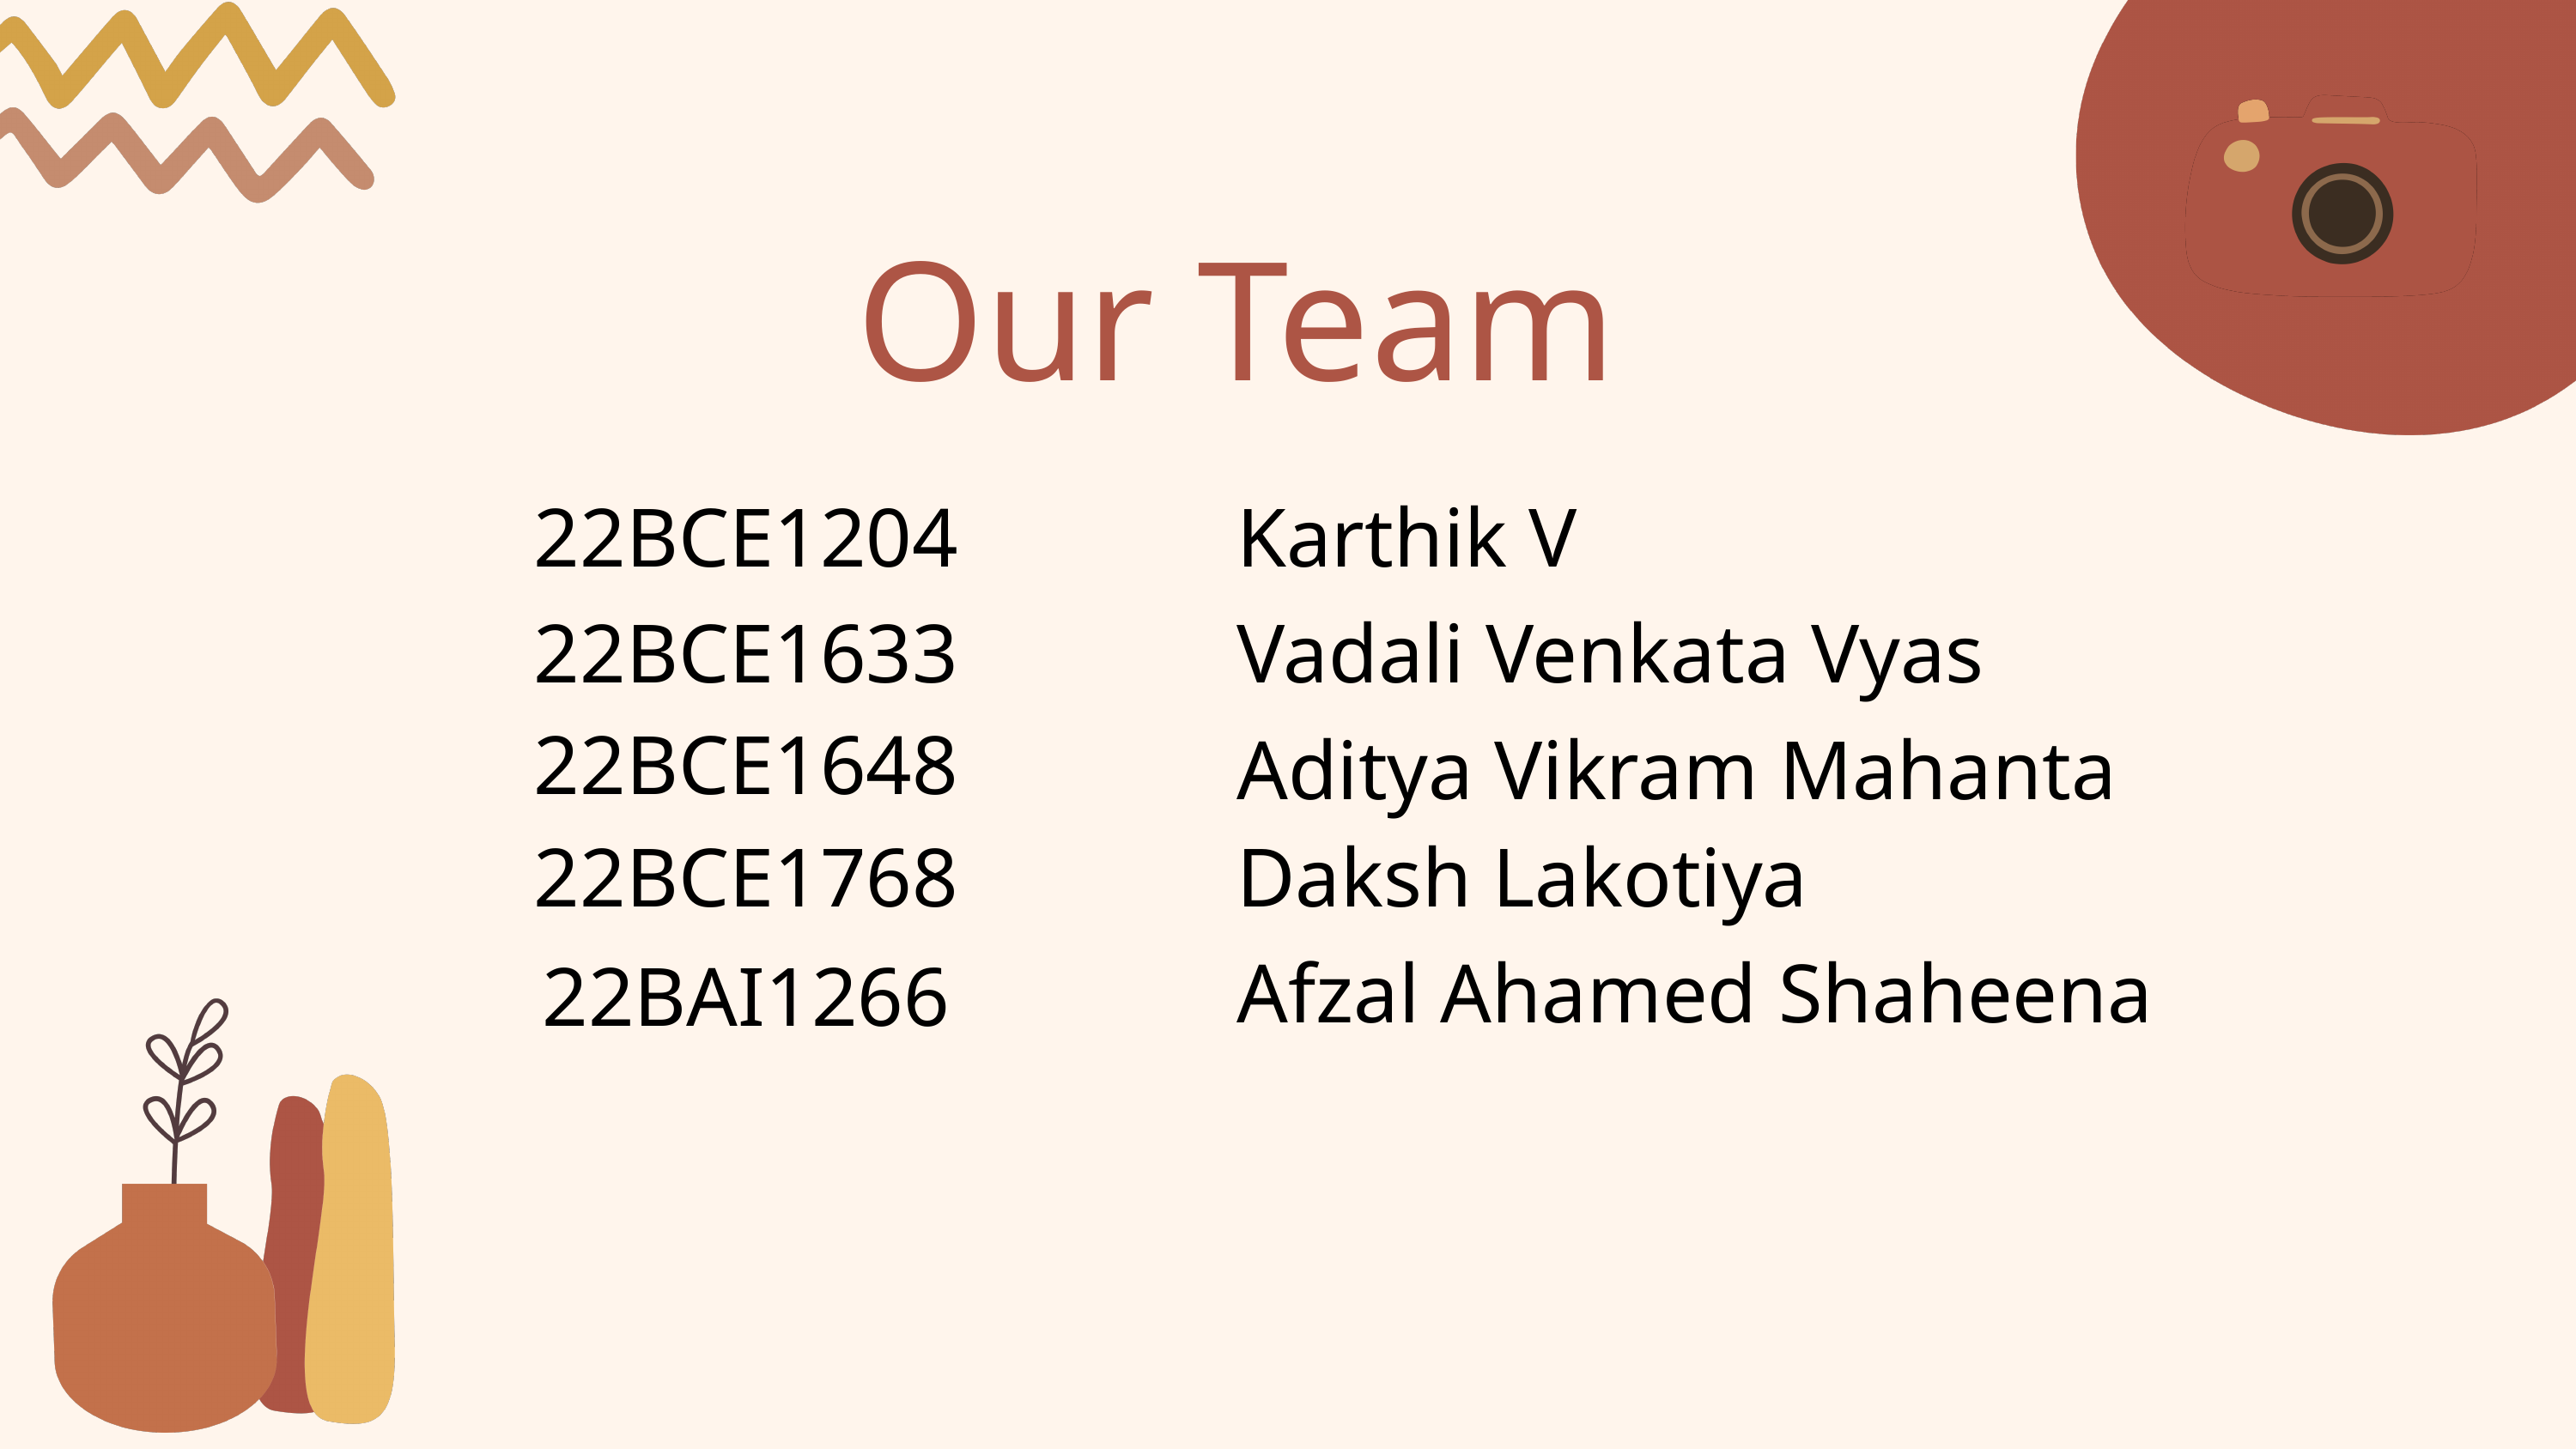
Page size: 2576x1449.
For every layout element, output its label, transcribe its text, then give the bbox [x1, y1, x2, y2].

text_box 22BCE1768 [396, 809, 1097, 923]
text_box Vadali Venkata Vyas [1236, 586, 2047, 700]
text_box Our Team [729, 184, 1744, 415]
text_box [2184, 94, 2478, 297]
text_box Karthik V [1236, 470, 1937, 584]
text_box 22BAI1266 [396, 930, 1097, 1043]
text_box Daksh Lakotiya [1236, 816, 1937, 923]
text_box 22BCE1648 [396, 698, 1097, 809]
text_box 22BCE1204 [396, 470, 1097, 584]
text_box [2075, 0, 2576, 435]
text_box [0, 0, 397, 209]
text_box [52, 997, 397, 1433]
text_box Afzal Ahamed Shaheena [1236, 926, 2214, 1040]
text_box 22BCE1633 [396, 586, 1097, 698]
text_box Aditya Vikram Mahanta [1236, 703, 2166, 816]
